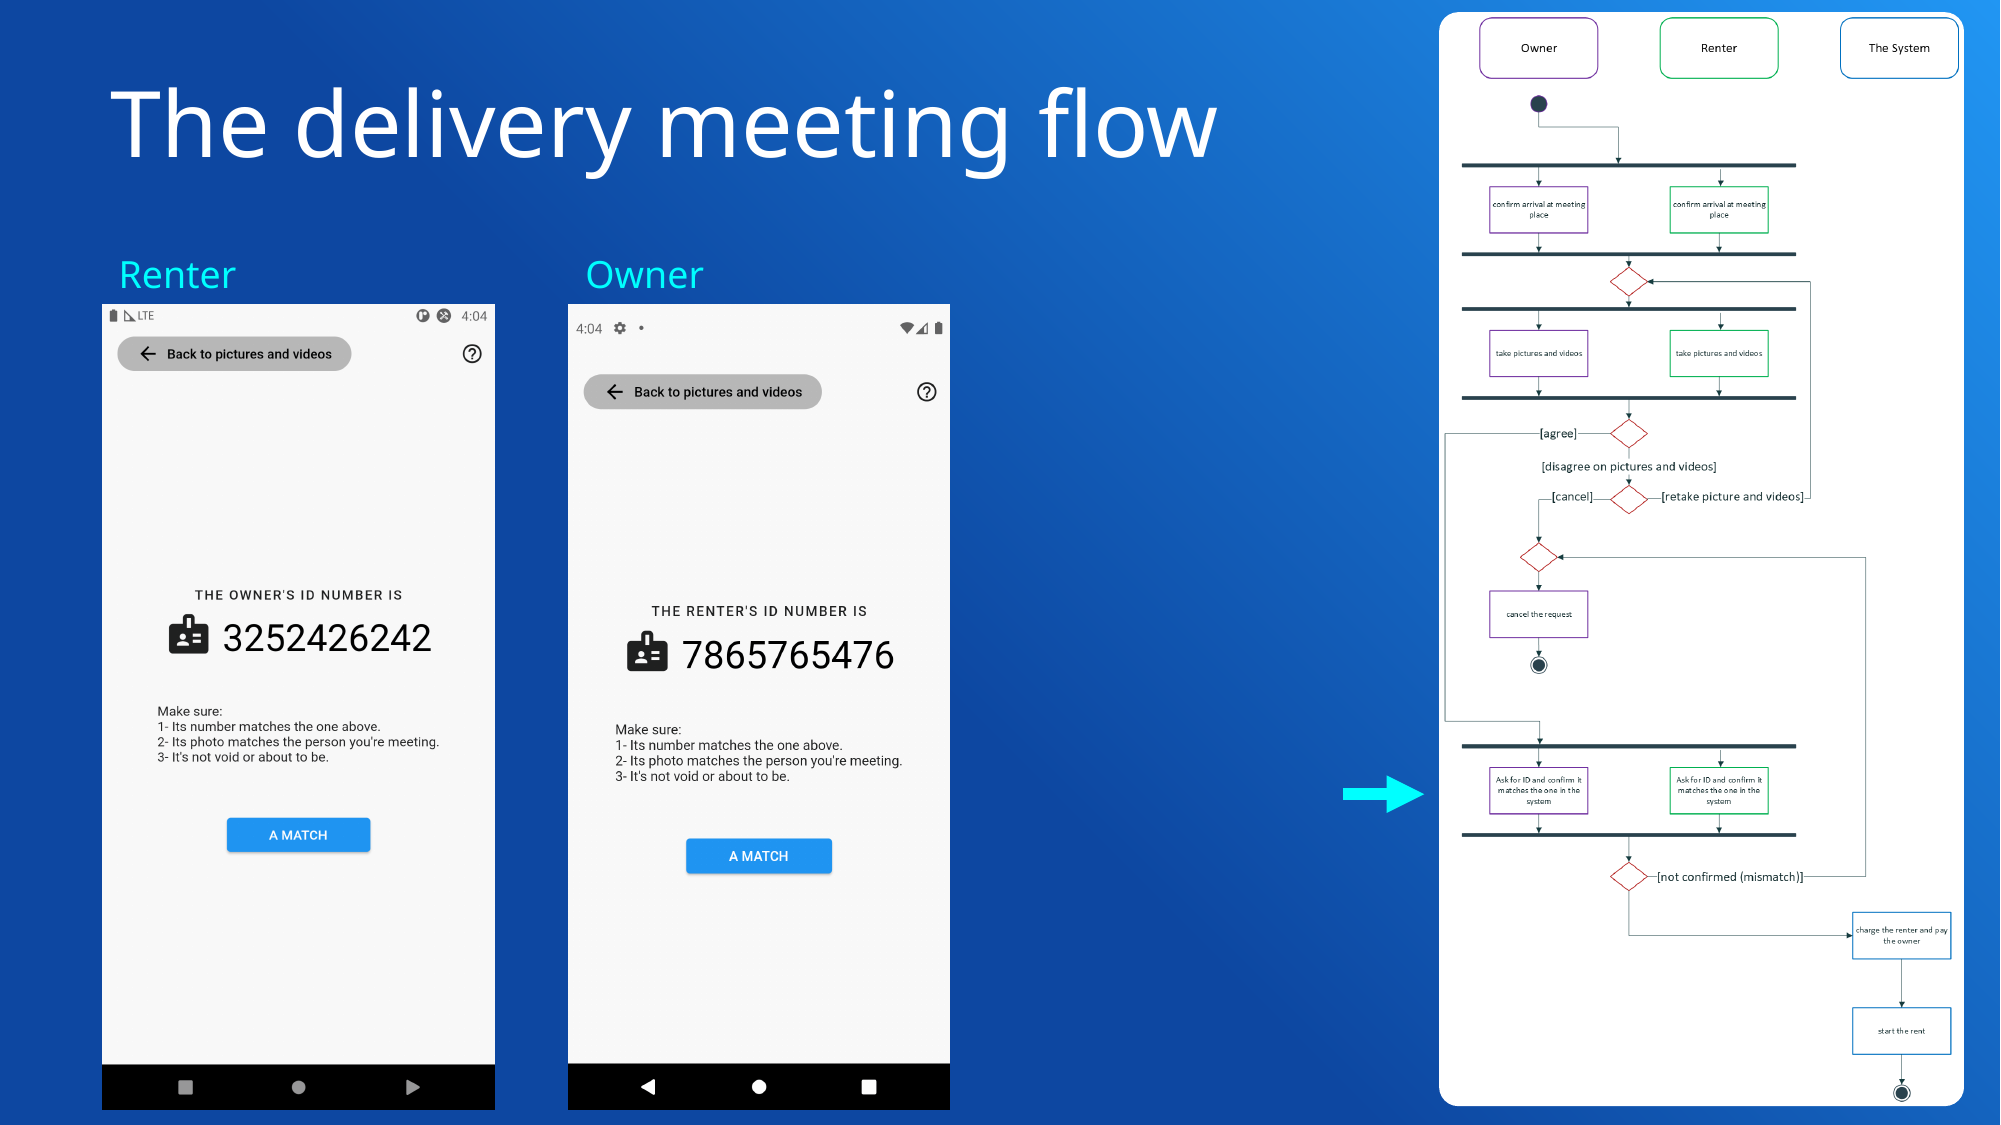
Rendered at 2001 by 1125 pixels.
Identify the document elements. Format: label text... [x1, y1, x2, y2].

picture [102, 304, 495, 1110]
text_box Owner [570, 243, 720, 304]
text_box Renter [103, 243, 252, 304]
title The delivery meeting flow [95, 18, 1439, 237]
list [1439, 12, 1965, 1107]
picture [567, 304, 950, 1110]
